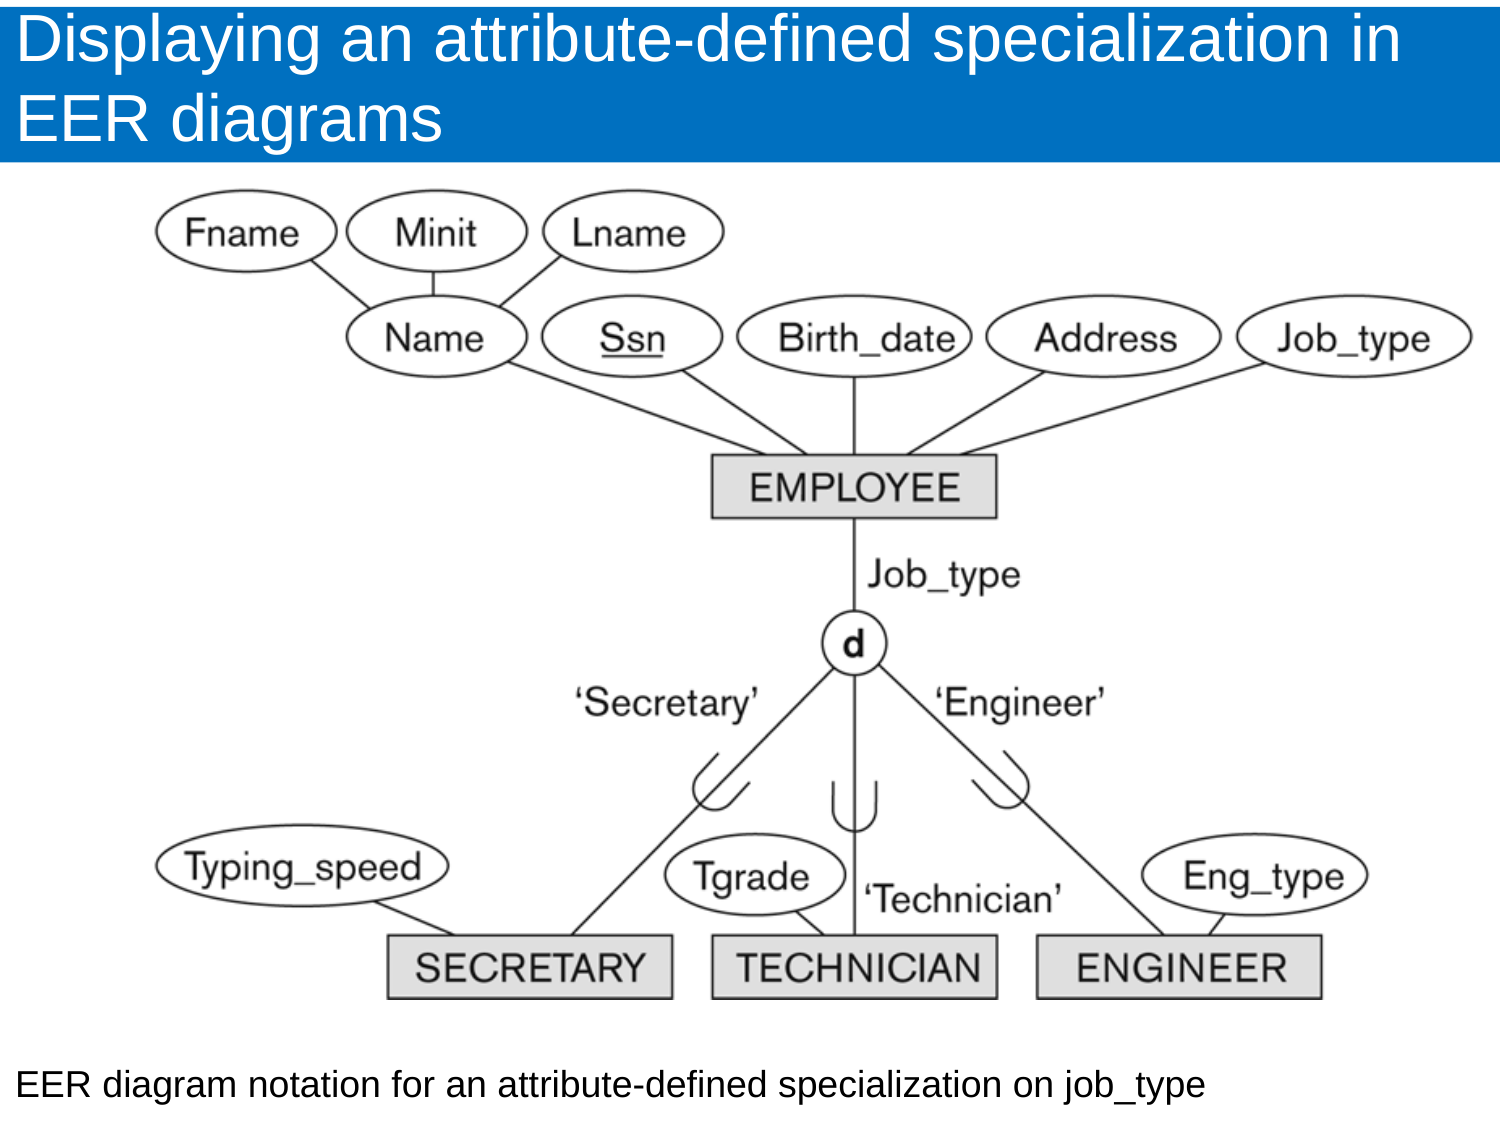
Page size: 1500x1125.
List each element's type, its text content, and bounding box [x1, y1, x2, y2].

title Displaying an attribute-defined specialization in EER diagrams [0, 6, 1500, 163]
text_box EER diagram notation for an attribute-defined specialization on job_type [0, 1049, 1438, 1113]
picture [146, 187, 1476, 1001]
